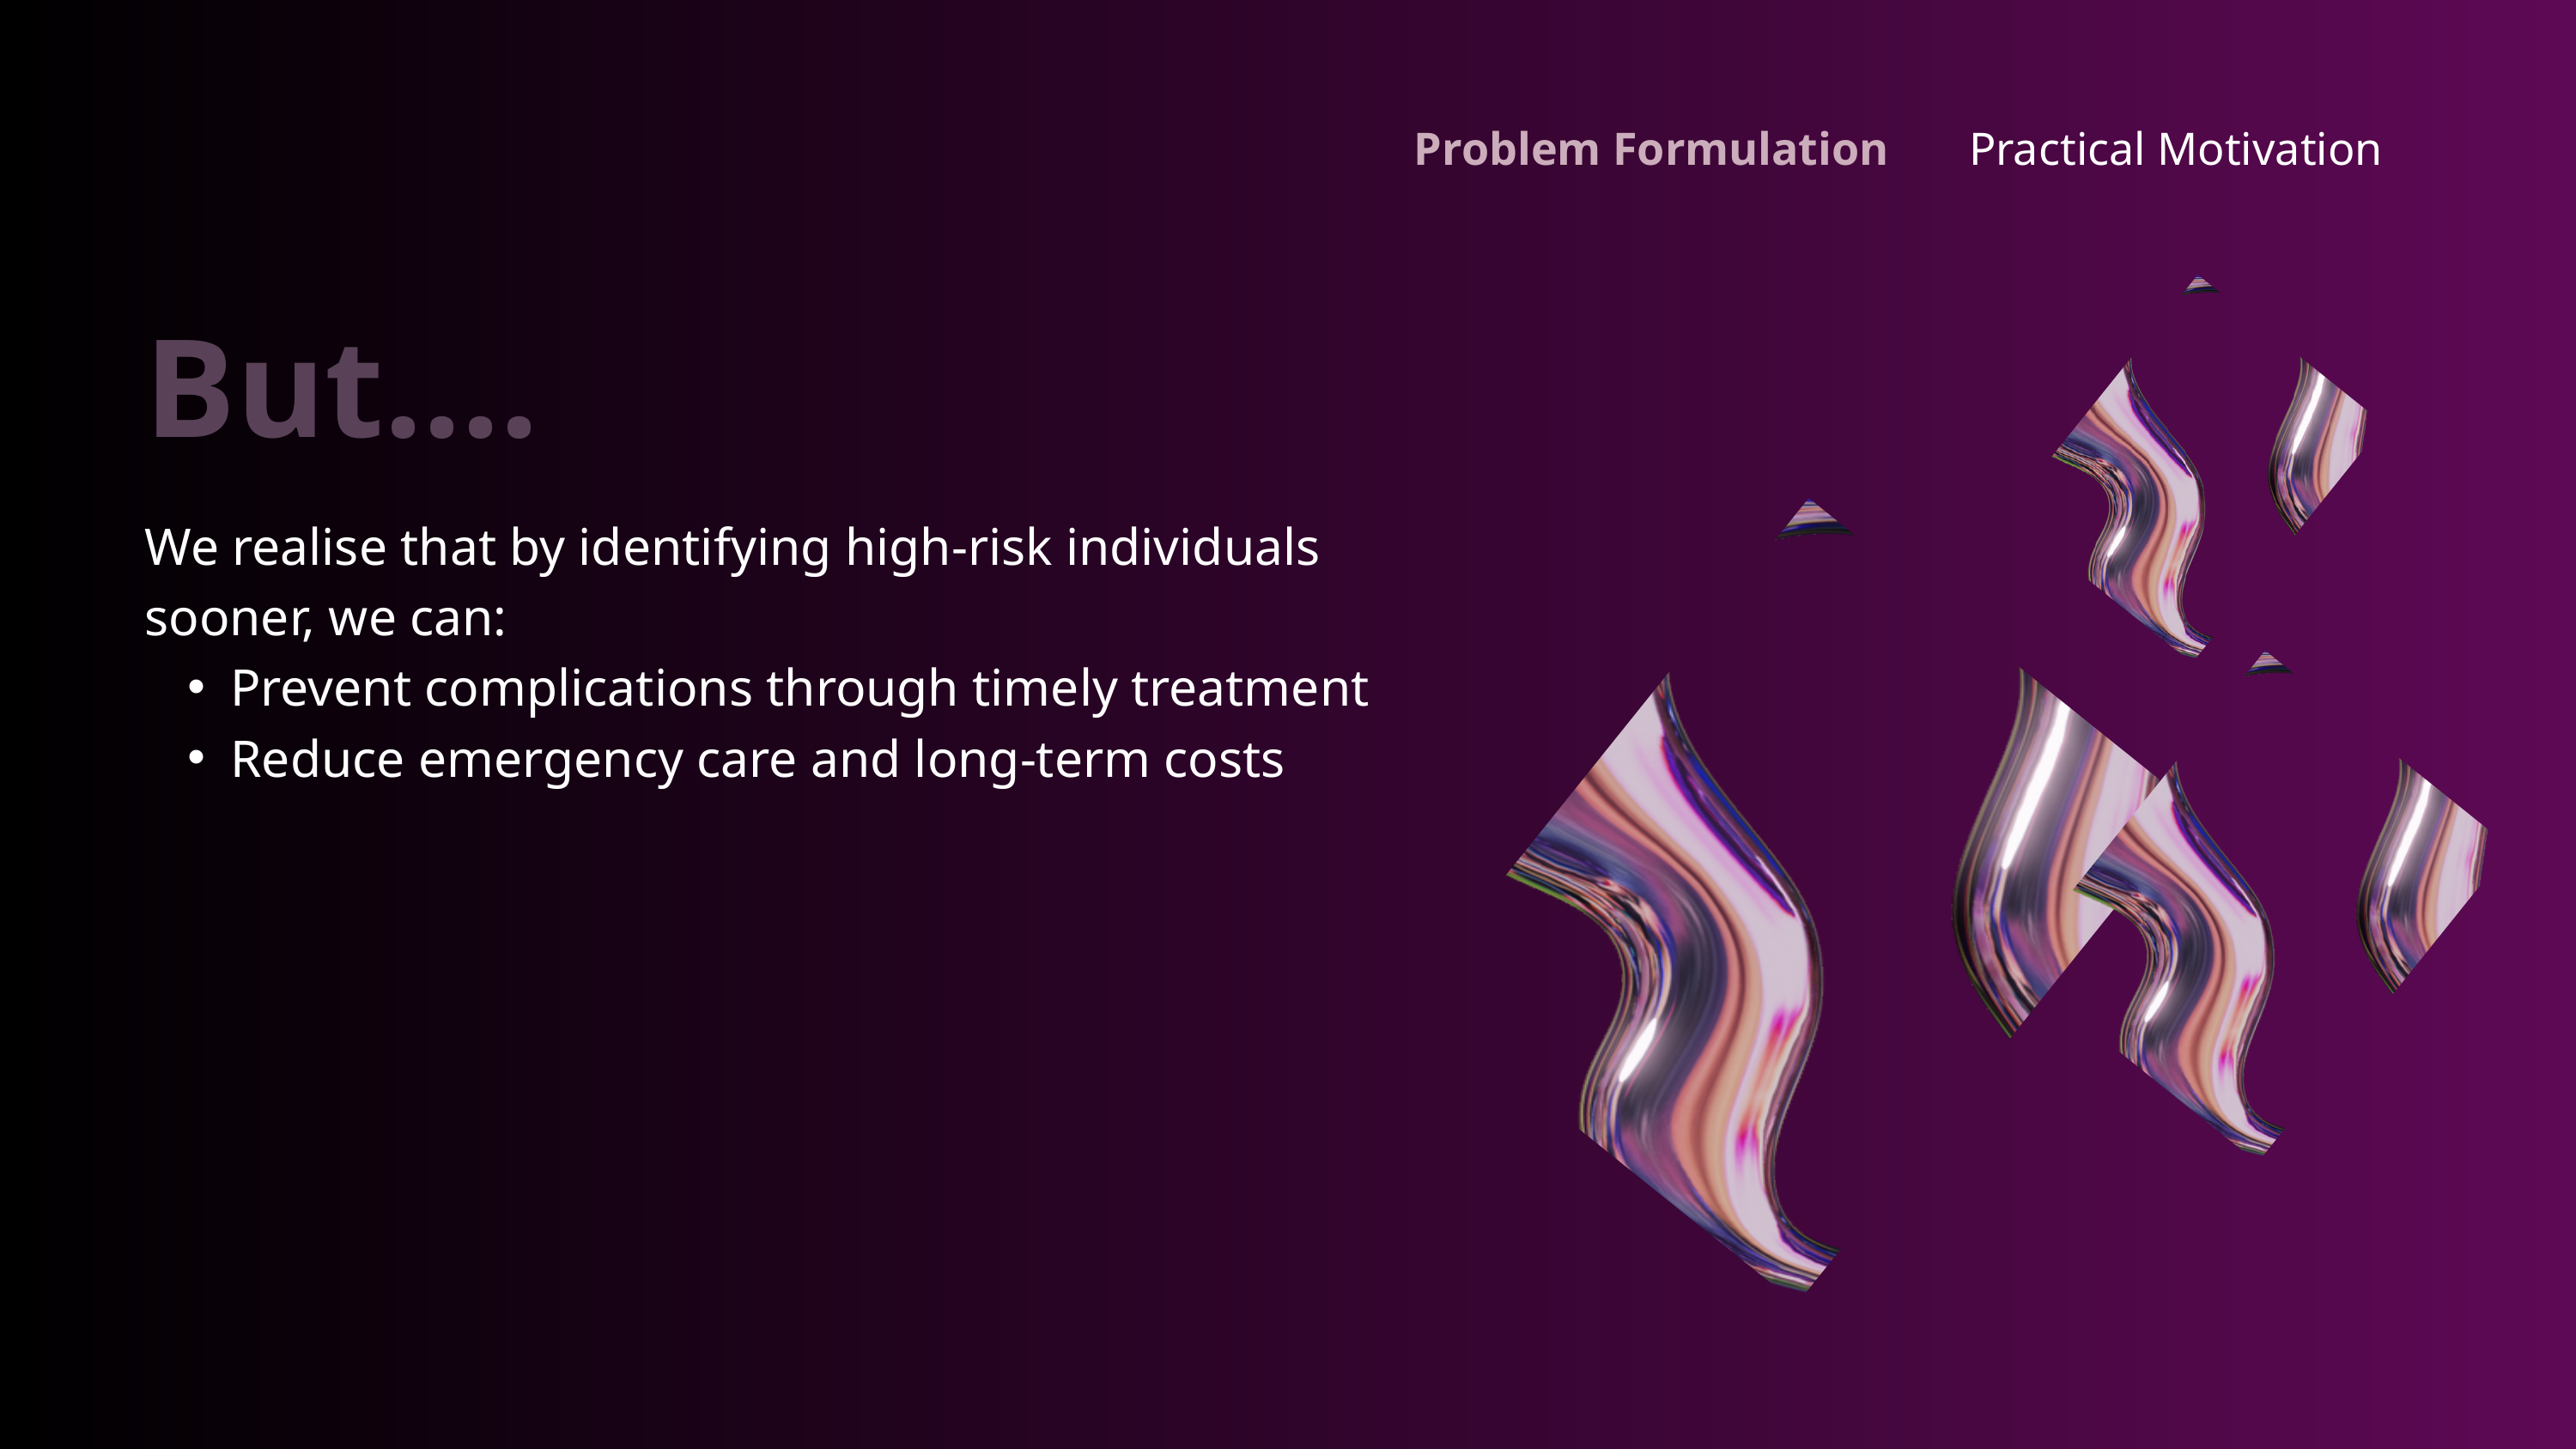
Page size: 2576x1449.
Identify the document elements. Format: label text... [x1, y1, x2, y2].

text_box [1406, 118, 2432, 172]
text_box But.... [144, 322, 1468, 465]
text_box [2006, 275, 2385, 664]
text_box We realise that by identifying high-risk individuals sooner, we can: Prevent complications through timely treatment Reduce emergency care and long-term costs [144, 504, 1411, 858]
text_box [2012, 650, 2511, 1163]
text_box [1410, 498, 2160, 1304]
